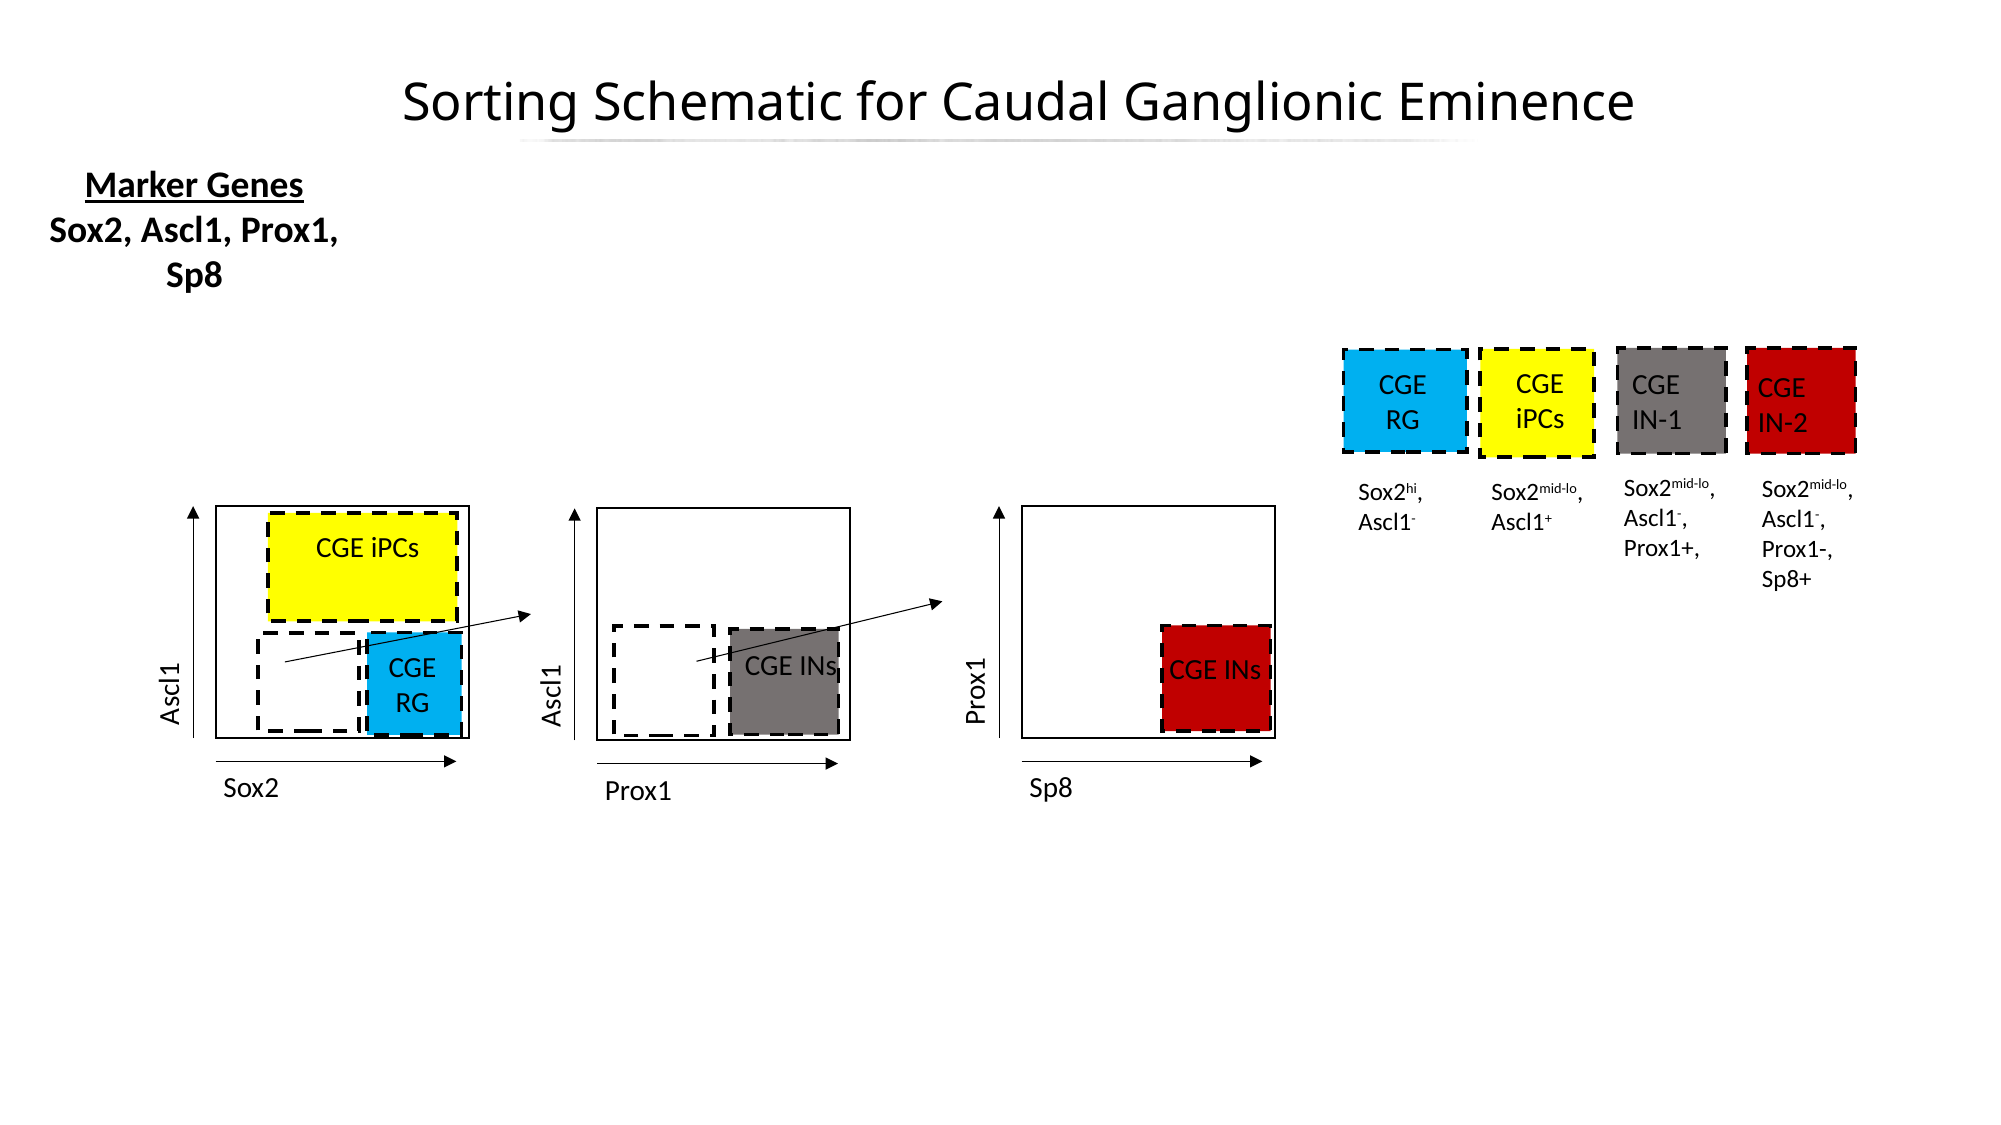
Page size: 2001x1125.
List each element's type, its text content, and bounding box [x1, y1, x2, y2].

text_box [1154, 625, 1278, 732]
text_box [1617, 347, 1740, 454]
text_box Sox2mid-lo, Ascl1+ [1476, 468, 1607, 543]
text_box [1339, 349, 1467, 452]
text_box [948, 506, 1275, 812]
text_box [142, 506, 469, 812]
text_box Sorting Schematic for Caudal Ganglionic Eminence [91, 61, 1948, 139]
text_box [696, 601, 943, 662]
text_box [267, 512, 466, 622]
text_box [1480, 348, 1600, 458]
text_box Sox2mid-lo, Ascl1-, Prox1+, [1609, 463, 1740, 569]
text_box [284, 614, 531, 662]
text_box Sox2mid-lo, Ascl1-, Prox1-, Sp8+ [1747, 464, 1878, 600]
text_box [730, 662, 853, 735]
text_box Marker Genes Sox2, Ascl1, Prox1, Sp8 [29, 152, 359, 303]
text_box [363, 662, 462, 735]
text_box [524, 508, 851, 815]
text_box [1743, 347, 1866, 454]
text_box Sox2hi, Ascl1- [1343, 468, 1474, 543]
